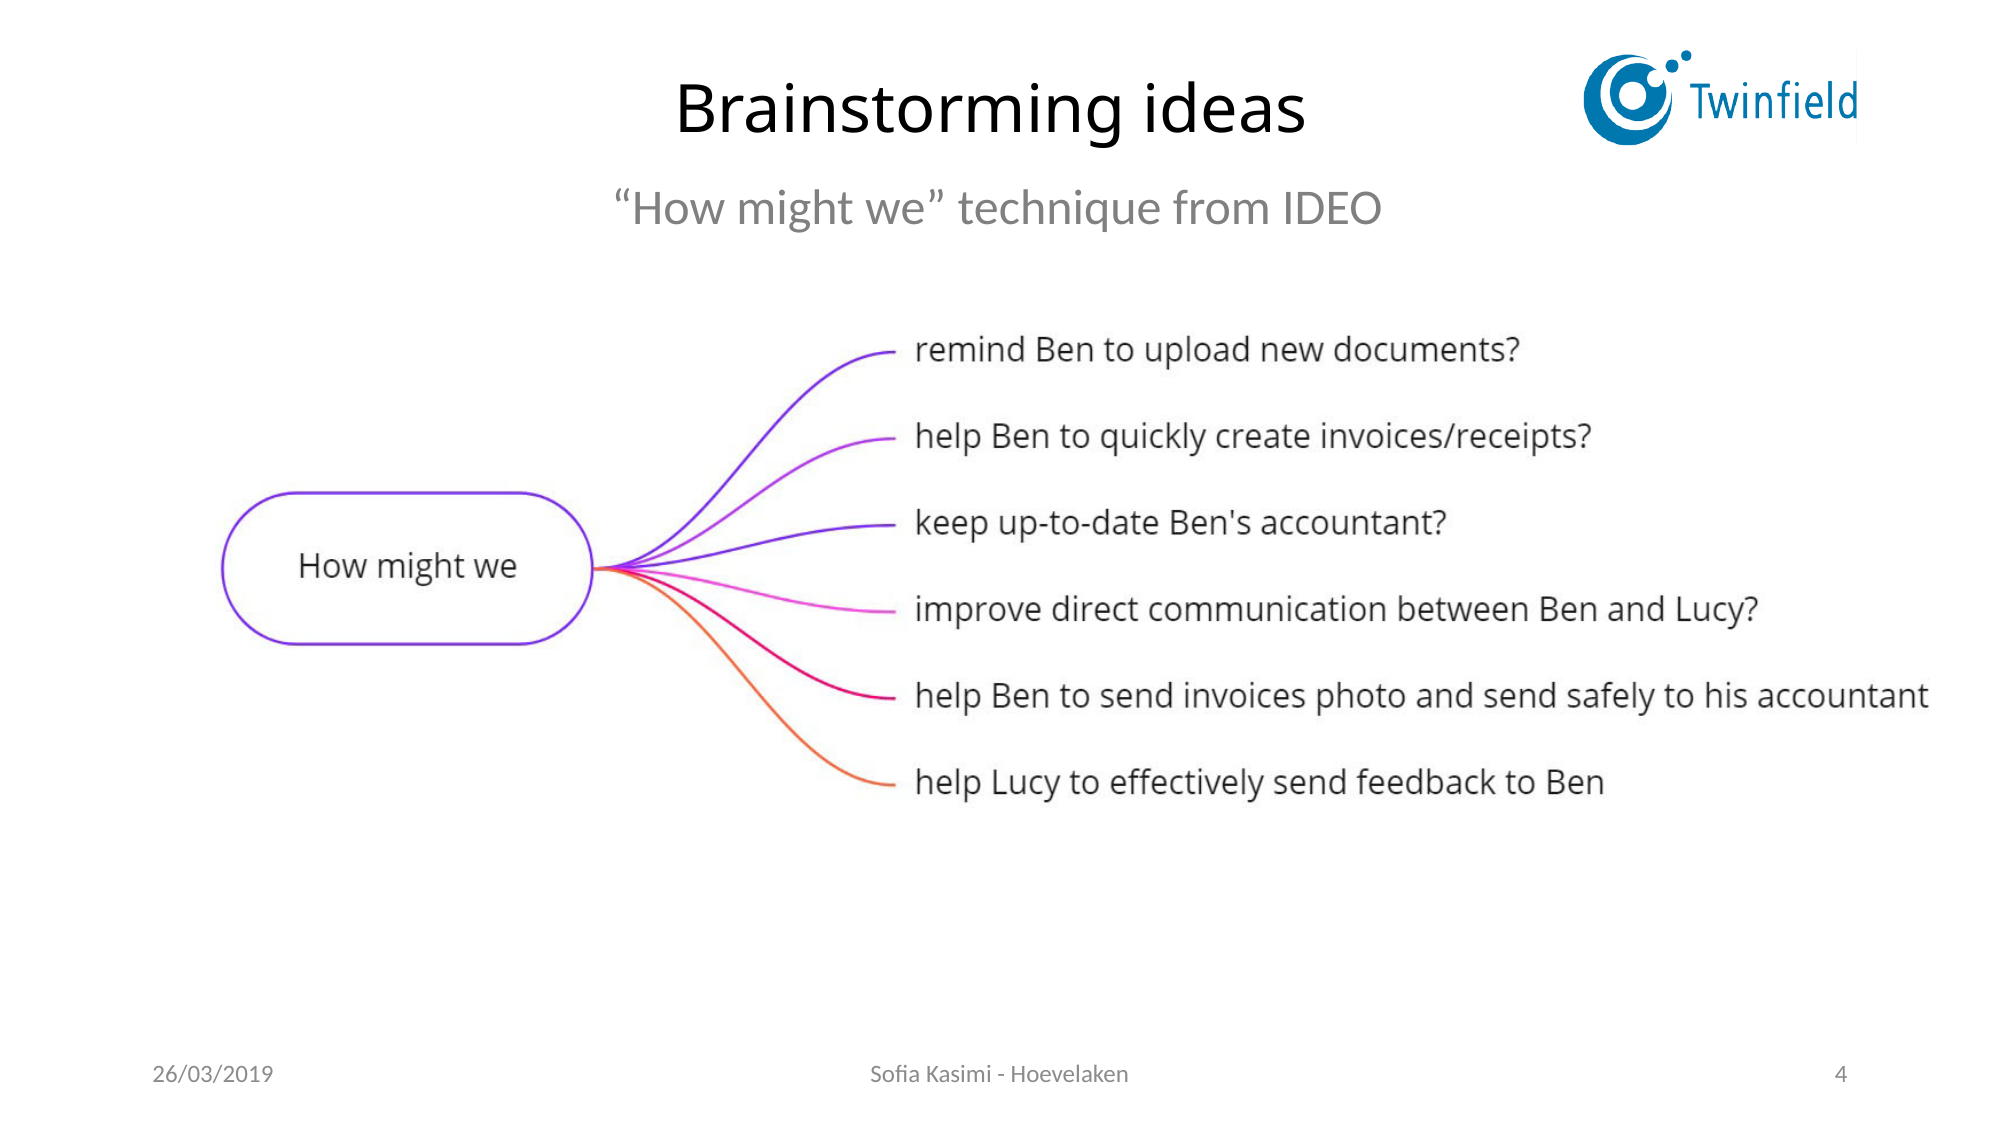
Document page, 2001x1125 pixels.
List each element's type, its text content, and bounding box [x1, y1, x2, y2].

picture [206, 275, 1944, 979]
footer Sofia Kasimi - Hoevelaken [662, 1042, 1338, 1103]
text_box “How might we” technique from IDEO [502, 166, 1492, 242]
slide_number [137, 1042, 588, 1103]
slide_number 4 [1412, 1042, 1863, 1103]
text_box Brainstorming ideas [0, 58, 2000, 154]
picture [1581, 47, 1861, 147]
